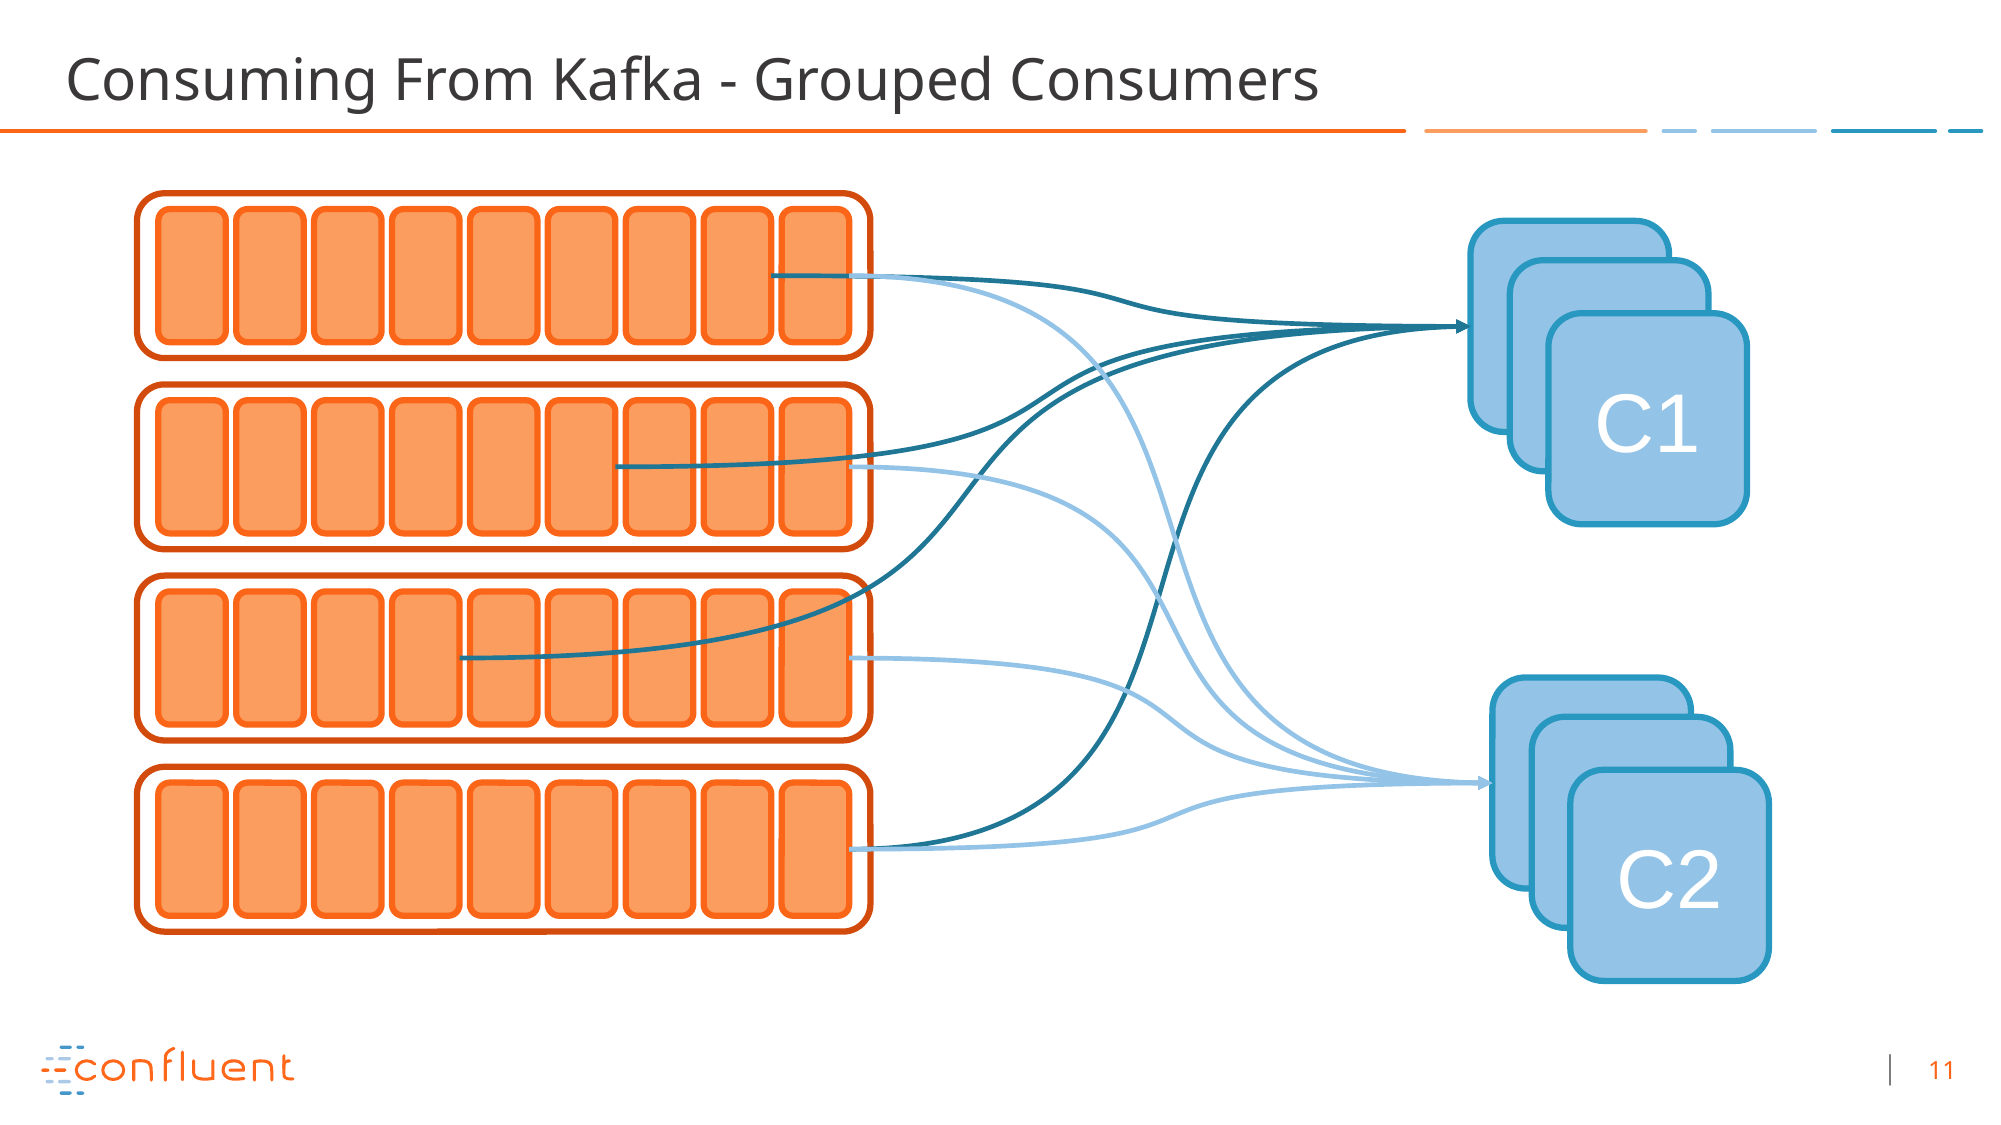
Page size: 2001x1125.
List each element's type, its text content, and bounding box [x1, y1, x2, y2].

text_box [781, 659, 849, 725]
text_box [703, 782, 772, 916]
text_box [392, 209, 460, 343]
text_box C [1470, 220, 1670, 432]
text_box C [1531, 716, 1731, 928]
text_box [547, 209, 616, 326]
text_box [314, 209, 382, 343]
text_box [459, 326, 849, 659]
text_box [136, 575, 849, 741]
text_box [469, 660, 538, 725]
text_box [771, 275, 849, 326]
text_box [849, 658, 1493, 783]
text_box C [1509, 260, 1709, 472]
text_box [136, 766, 871, 932]
text_box [547, 659, 616, 725]
text_box [314, 591, 382, 725]
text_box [849, 466, 1493, 658]
text_box [392, 400, 459, 534]
text_box [469, 782, 538, 916]
text_box [136, 384, 459, 550]
text_box [314, 782, 382, 916]
text_box [236, 782, 304, 916]
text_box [849, 783, 1493, 850]
text_box [625, 659, 694, 725]
text_box [703, 209, 772, 326]
text_box C [1492, 677, 1691, 889]
text_box C1 [1548, 313, 1748, 525]
text_box [625, 209, 694, 326]
text_box [236, 400, 304, 534]
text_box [849, 275, 1493, 466]
title Consuming From Kafka - Grouped Consumers [50, 0, 1950, 128]
text_box [703, 659, 772, 725]
text_box [392, 782, 460, 916]
text_box [236, 209, 304, 343]
text_box [469, 209, 538, 326]
text_box [625, 782, 694, 916]
text_box [547, 782, 616, 916]
text_box [236, 591, 304, 725]
text_box [158, 209, 226, 343]
text_box [314, 400, 382, 534]
text_box C2 [1570, 769, 1769, 981]
text_box [781, 209, 850, 273]
text_box [158, 782, 226, 916]
text_box [158, 400, 226, 534]
text_box [158, 591, 226, 725]
text_box [392, 591, 460, 725]
text_box [781, 782, 850, 916]
text_box [136, 193, 871, 359]
